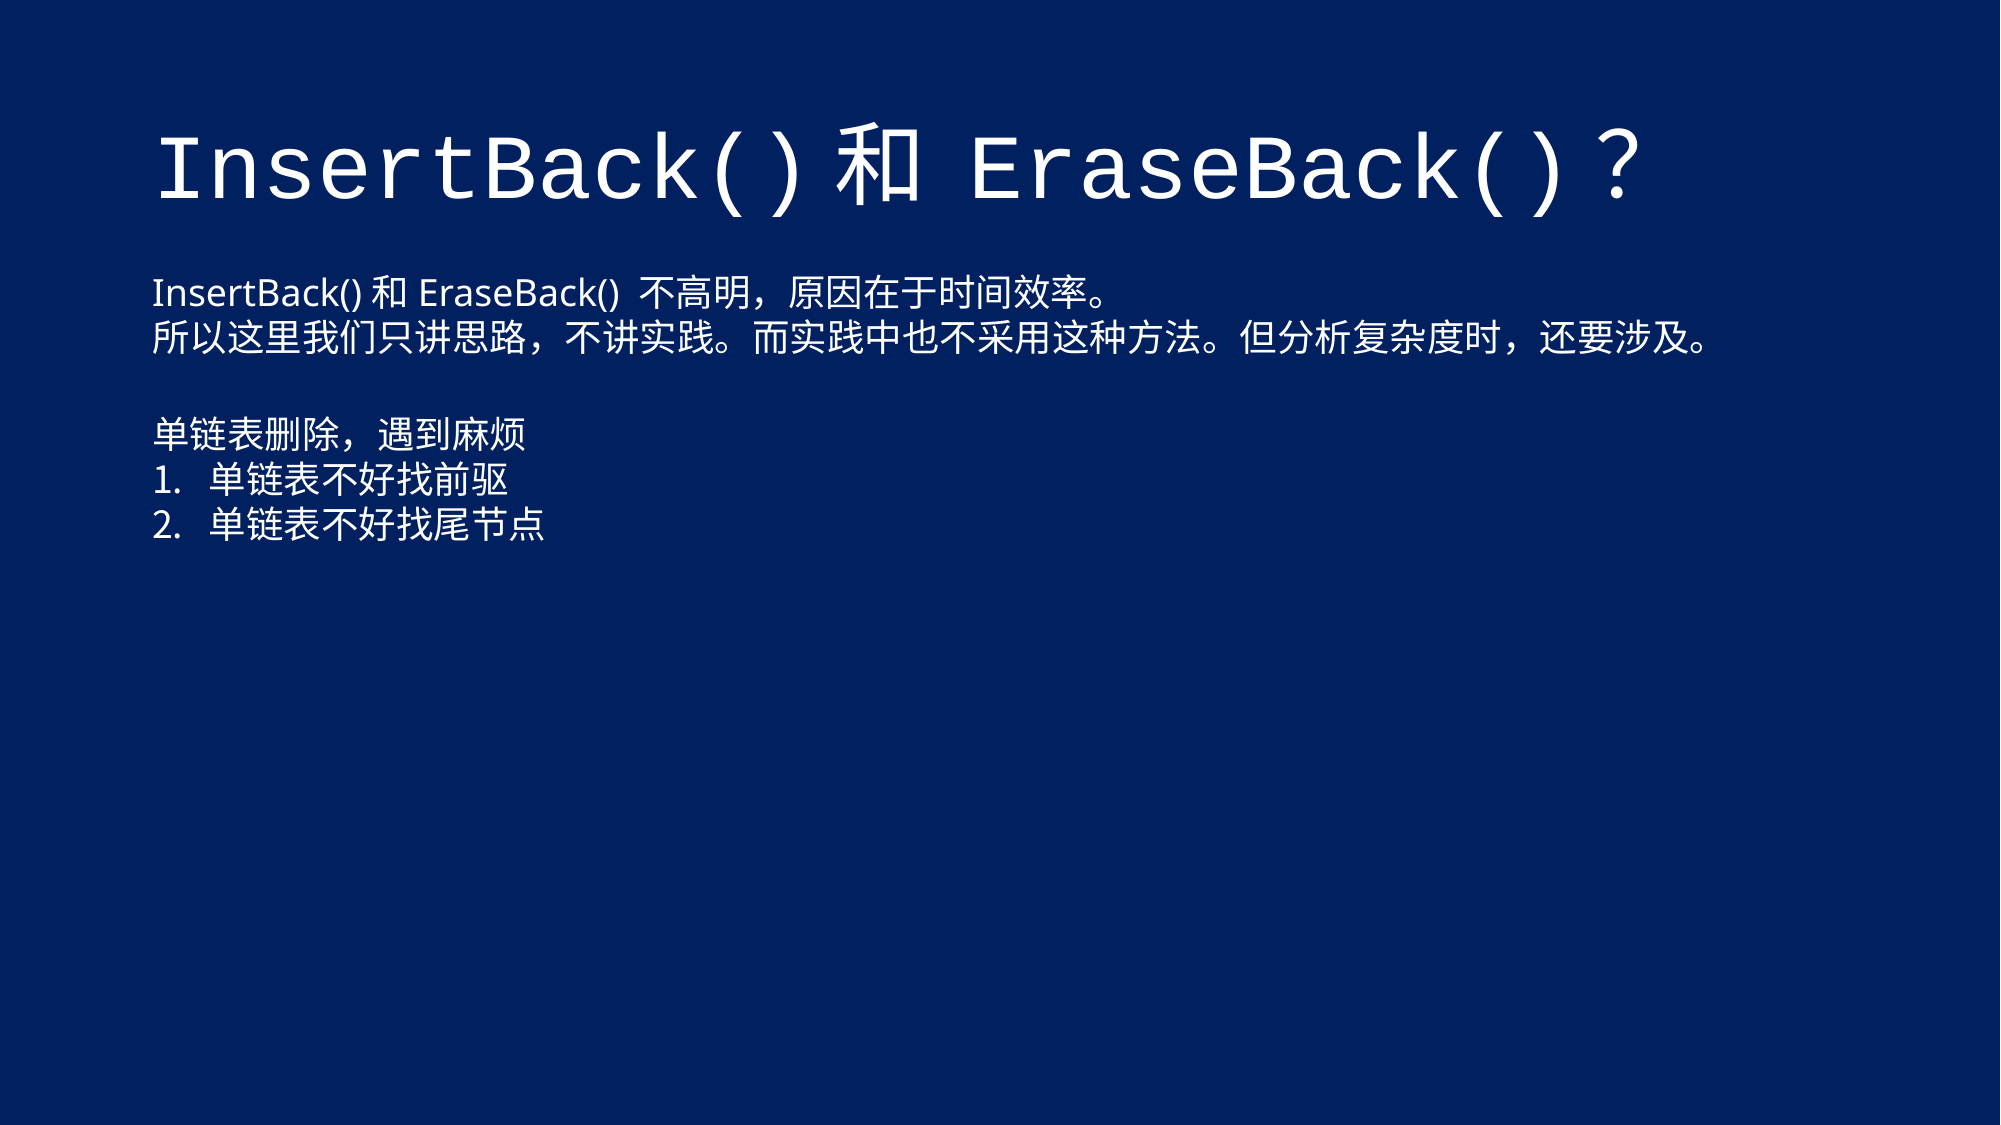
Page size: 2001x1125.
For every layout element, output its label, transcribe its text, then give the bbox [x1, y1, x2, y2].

title InsertBack()和 EraseBack()？ [137, 59, 1863, 278]
text_box 单链表删除，遇到麻烦 单链表不好找前驱 单链表不好找尾节点 [137, 403, 1138, 554]
text_box InsertBack()和EraseBack() 不高明，原因在于时间效率。 所以这里我们只讲思路，不讲实践。而实践中也不采用这种方法。但分析复杂度时，还要涉及。 [137, 262, 1921, 367]
